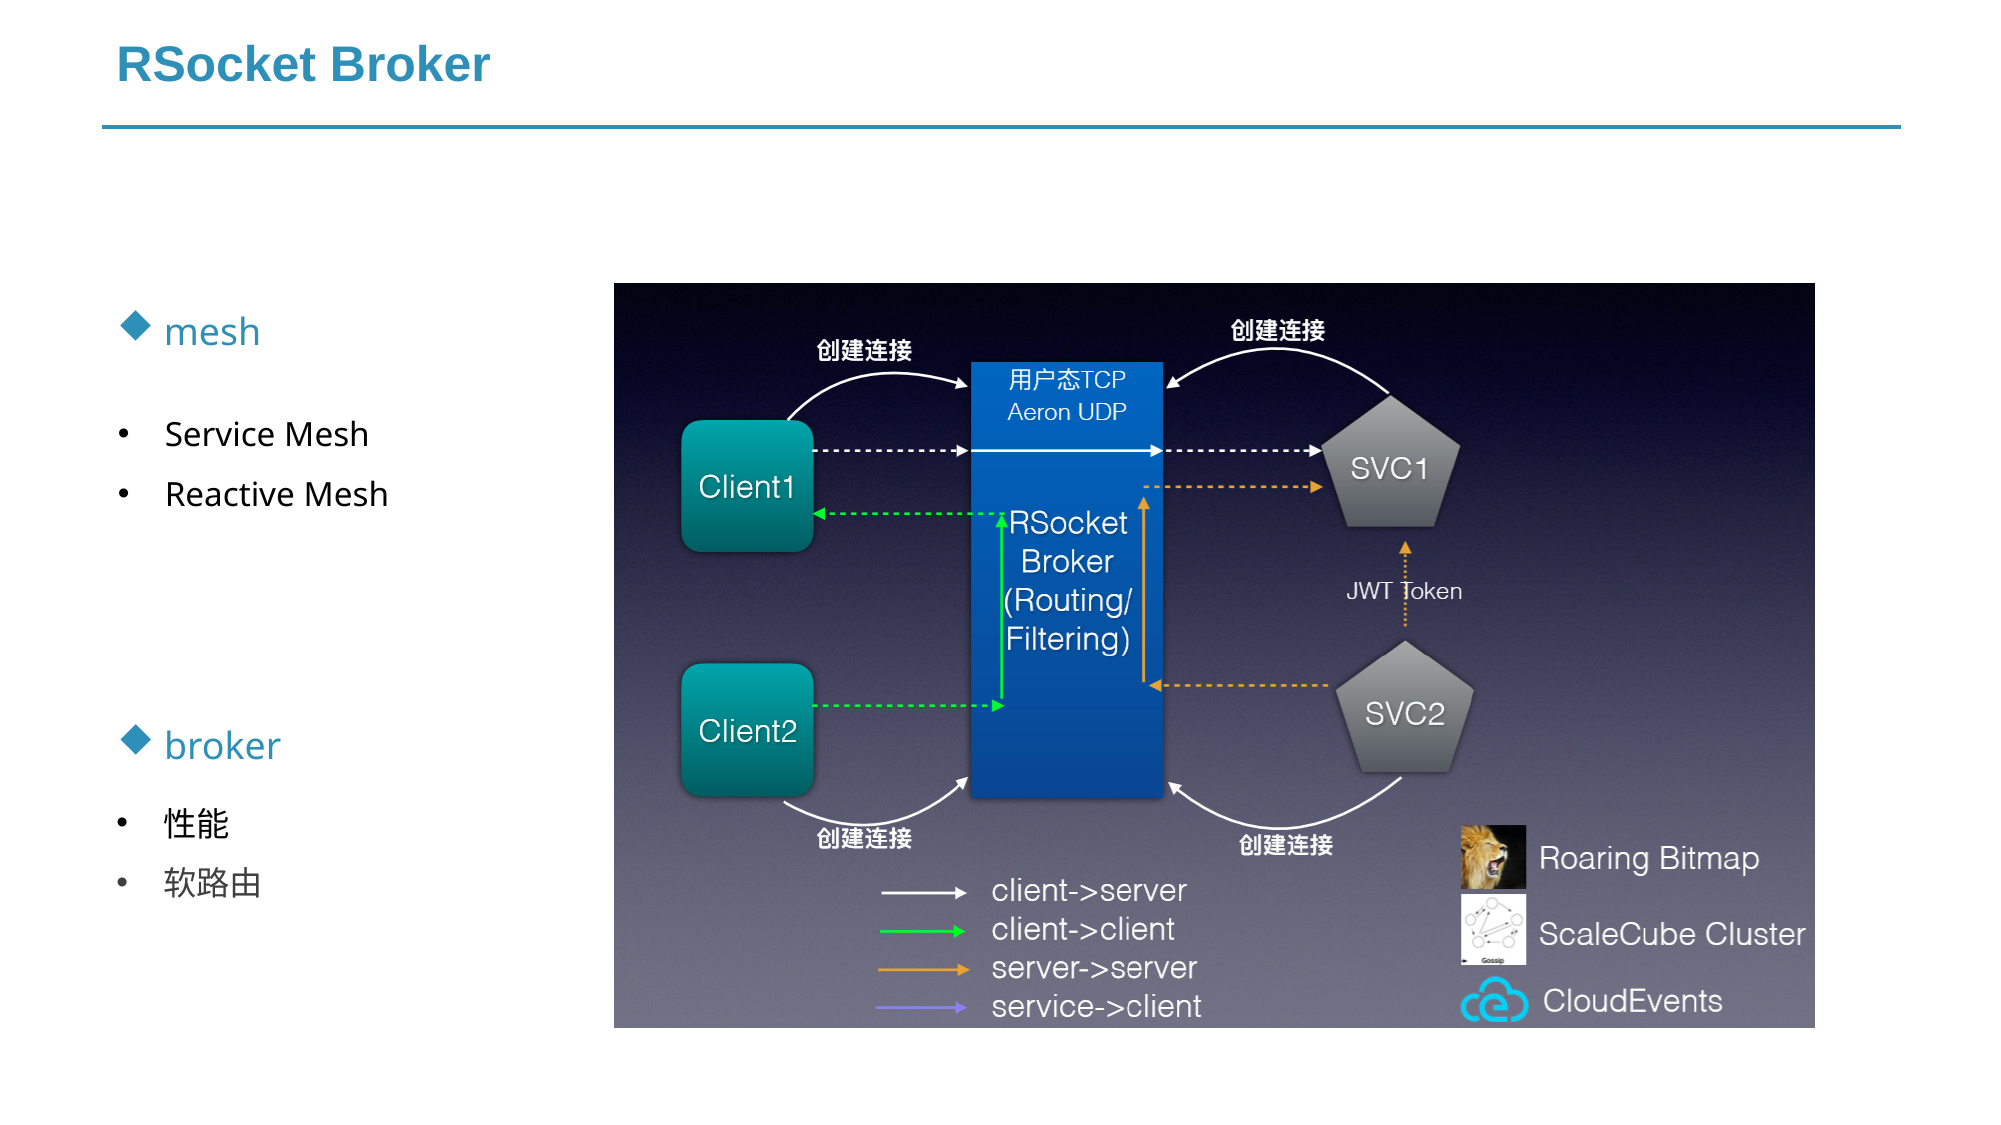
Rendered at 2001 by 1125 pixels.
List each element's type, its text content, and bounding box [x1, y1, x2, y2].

text_box RSocket Broker [101, 23, 578, 99]
text_box 性能 软路由 [101, 775, 373, 910]
text_box Service Mesh Reactive Mesh [103, 385, 436, 521]
picture [614, 283, 1815, 1028]
text_box broker [102, 714, 297, 775]
text_box mesh [102, 300, 277, 361]
